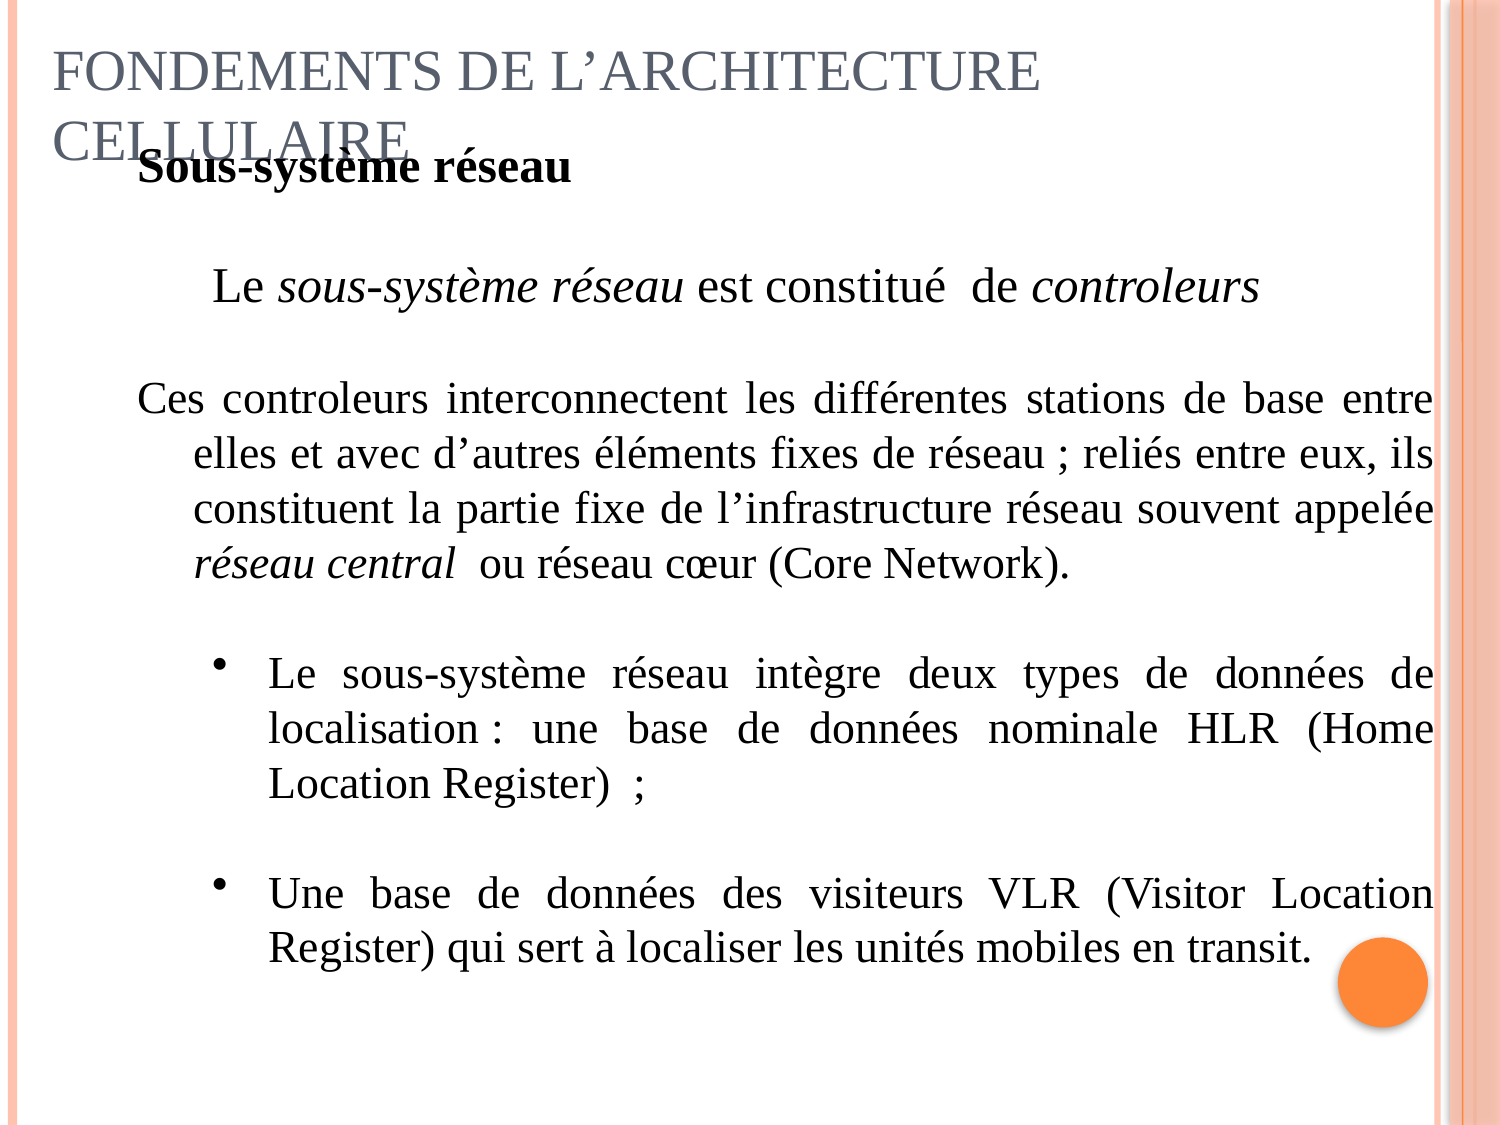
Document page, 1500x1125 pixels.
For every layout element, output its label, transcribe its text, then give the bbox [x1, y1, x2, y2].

text_box Sous-système réseau Le sous-système réseau est constitué de controleurs Ces controleurs interconnectent les différentes stations de base entre elles et avec d’autres éléments fixes de réseau ; reliés entre eux, ils constituent la partie fixe de l’infrastructure réseau souvent appelée réseau central ou réseau cœur (Core Network). Le sous-système réseau intègre deux types de données de localisation : une base de données nominale HLR (Home Location Register) ; Une base de données des visiteurs VLR (Visitor Location Register) qui sert à localiser les unités mobiles en transit. [47, 125, 1450, 1035]
slide_number 35 [1149, 1042, 1500, 1103]
title Fondements de l’architecture cellulaire [37, 24, 1288, 130]
